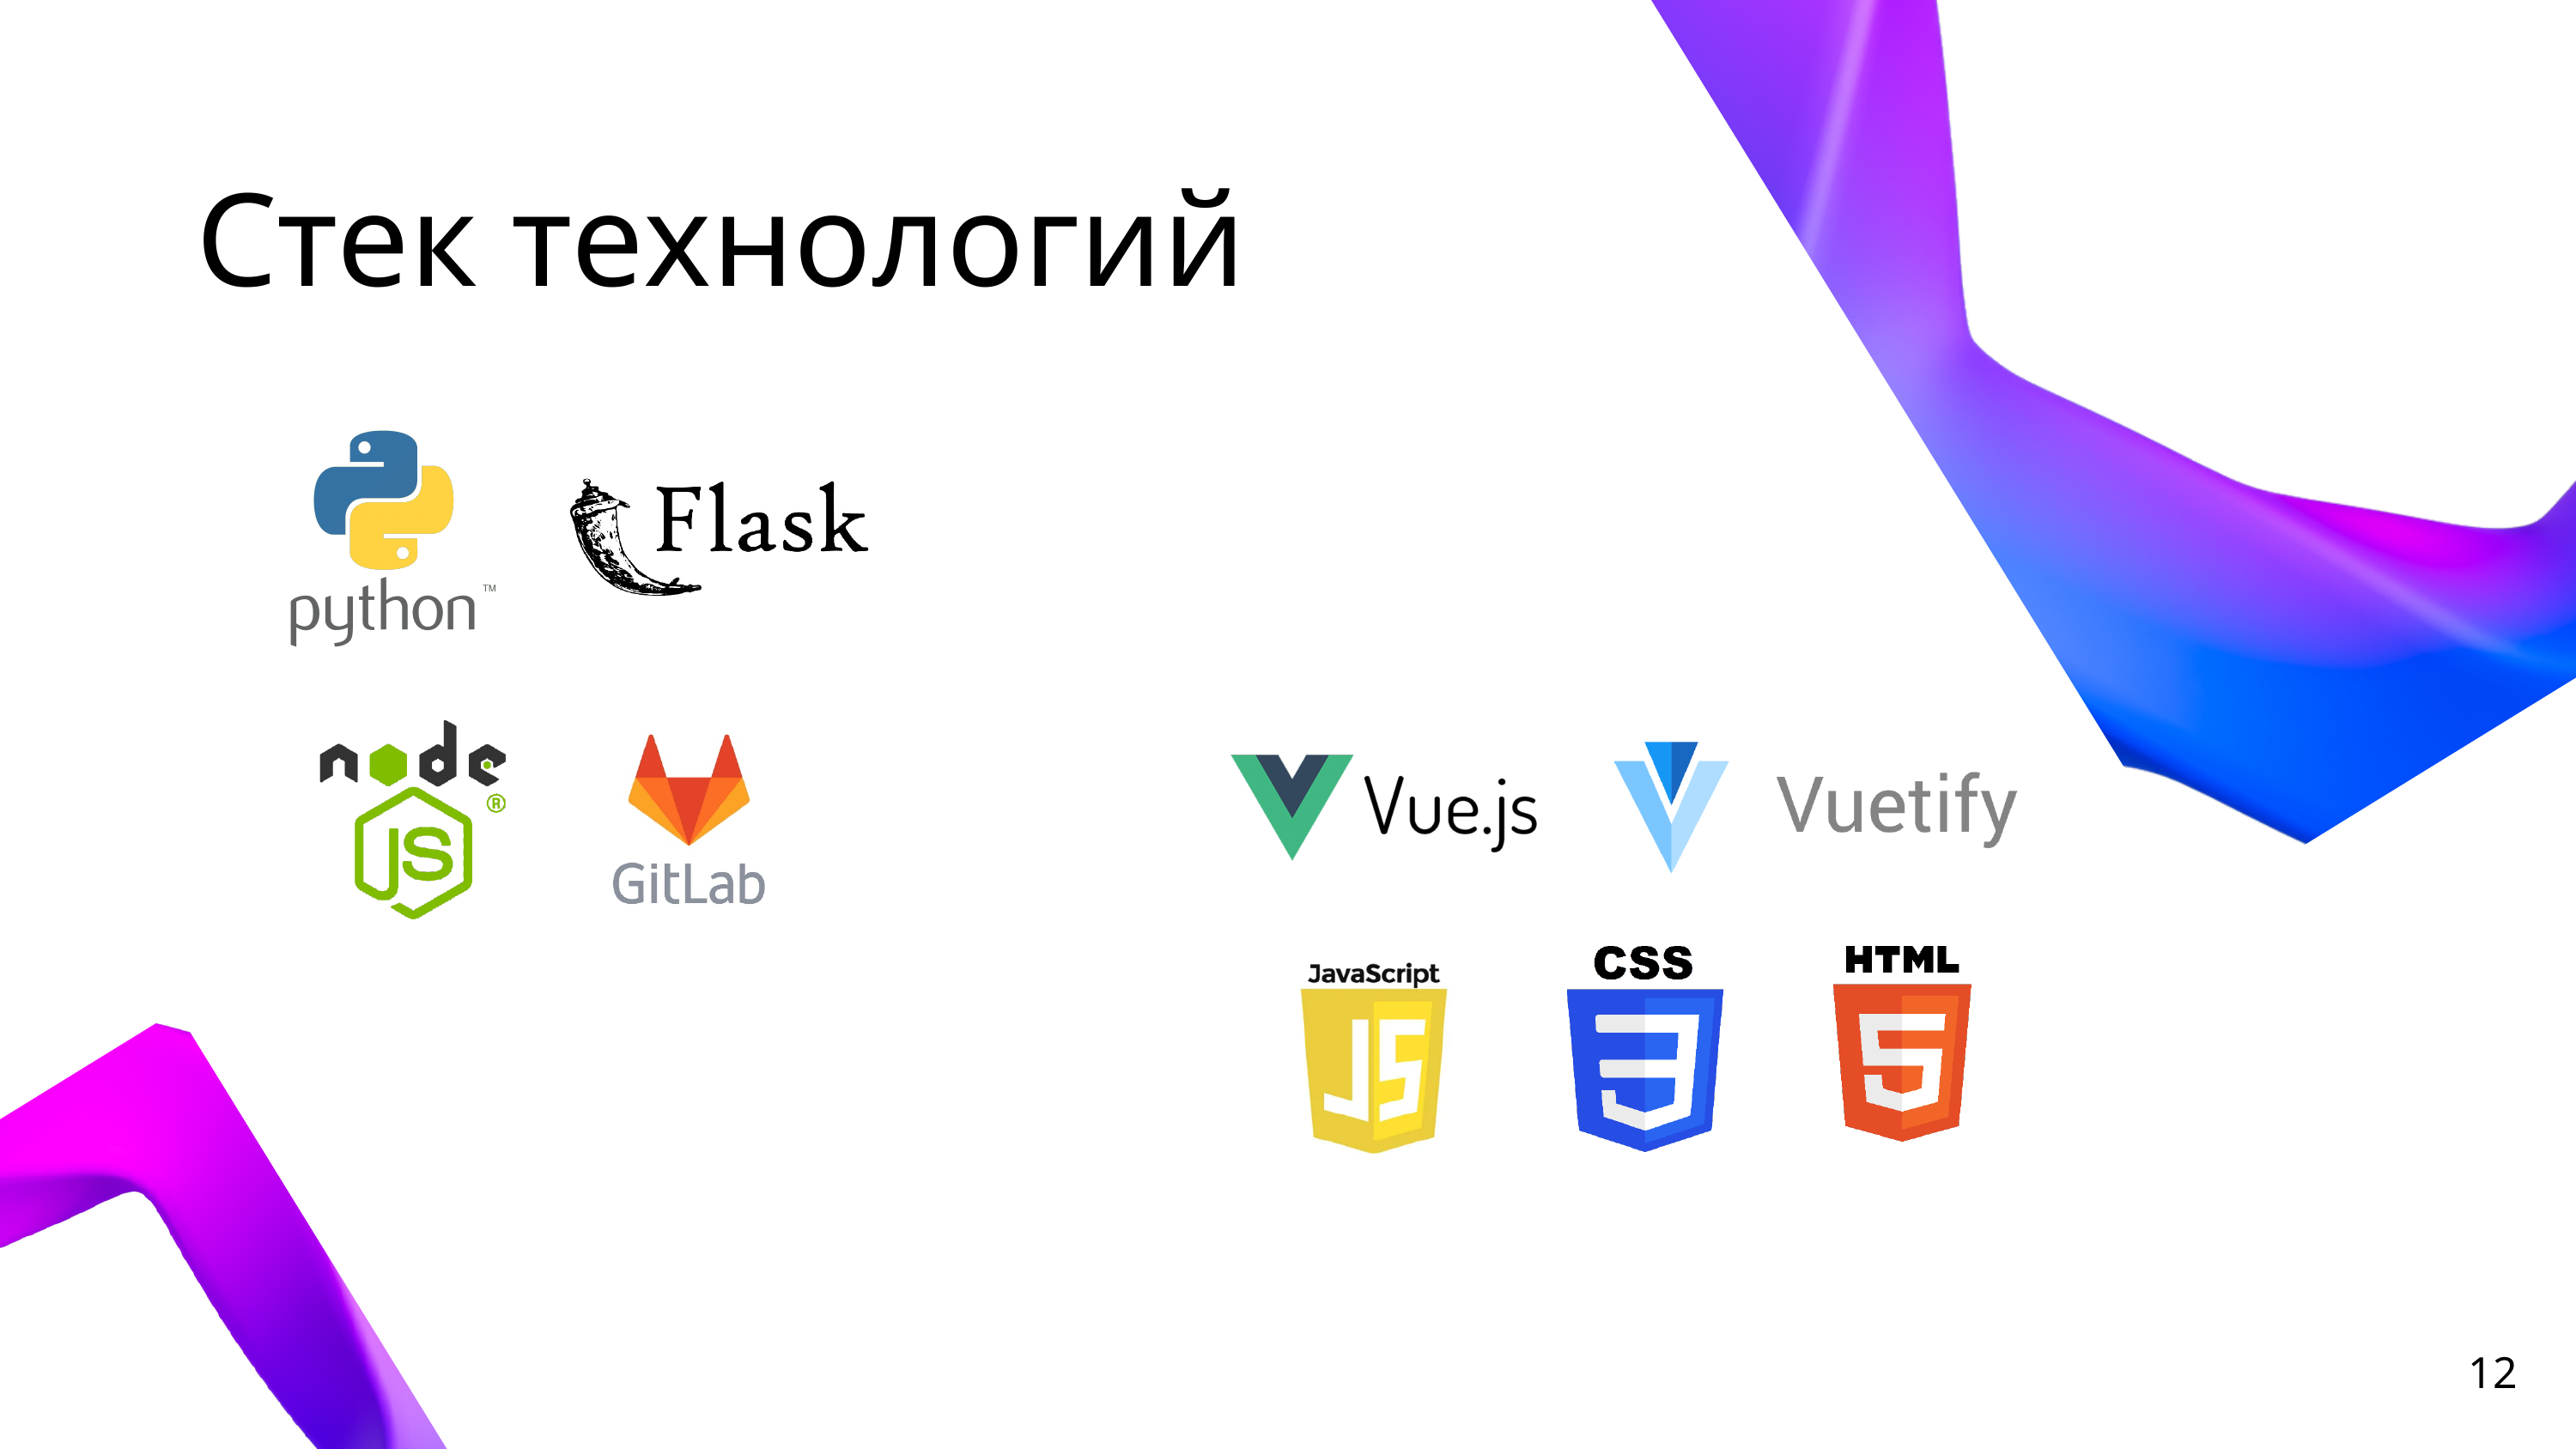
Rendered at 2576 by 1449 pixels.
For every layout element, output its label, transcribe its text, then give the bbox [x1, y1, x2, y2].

picture [289, 694, 537, 943]
picture [186, 428, 878, 651]
picture [1787, 929, 2017, 1160]
picture [1110, 625, 2034, 1161]
text_box [0, 1058, 447, 1449]
text_box 12 [2468, 1314, 2539, 1397]
text_box Стек технологий [196, 80, 1615, 312]
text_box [104, 332, 906, 1135]
text_box [1651, 0, 2576, 905]
picture [600, 731, 776, 906]
